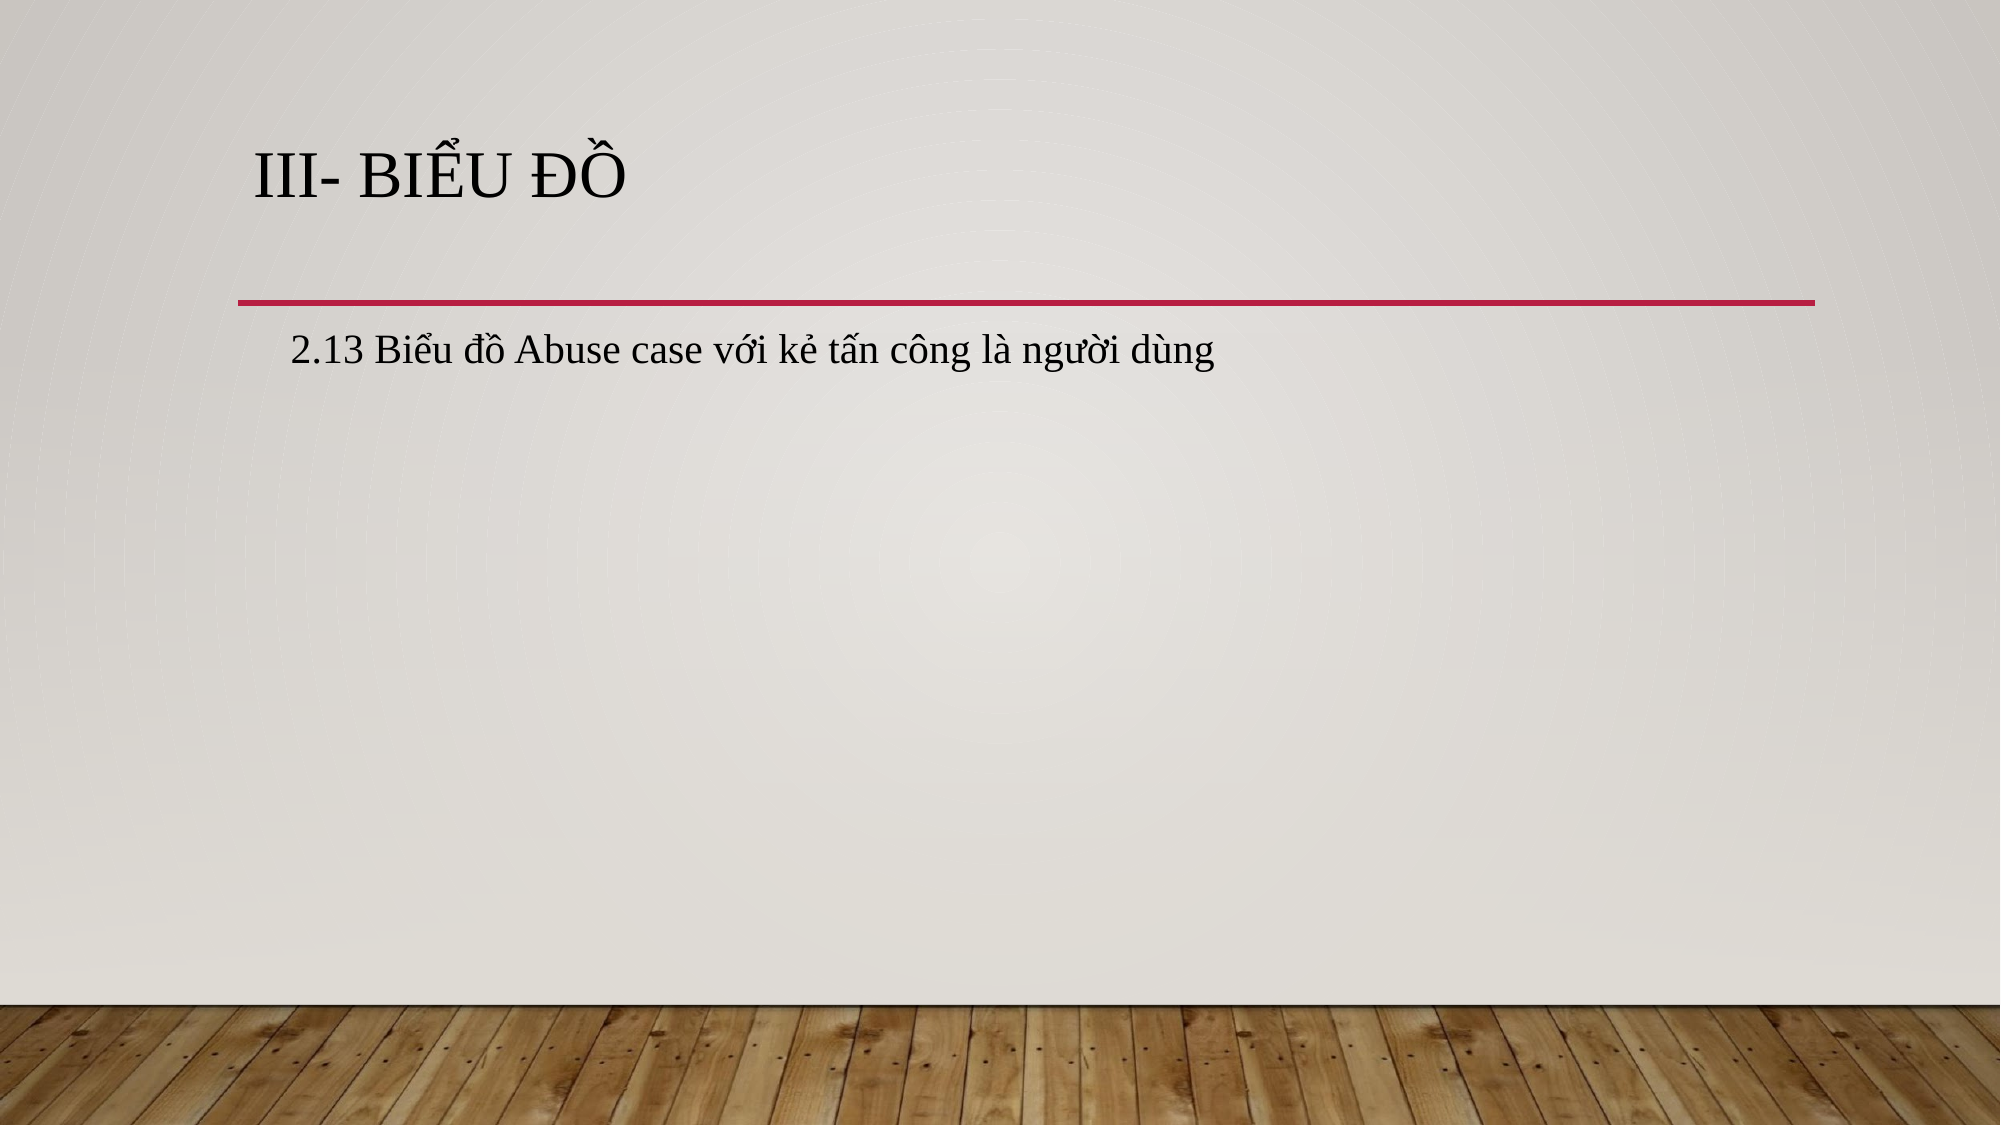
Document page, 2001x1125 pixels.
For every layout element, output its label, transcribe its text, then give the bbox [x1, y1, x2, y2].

title III- BIỂU ĐỒ [238, 131, 1814, 305]
picture [0, 1005, 2000, 1125]
list 2.13 Biểu đồ Abuse case với kẻ tấn công là người dùng [238, 305, 1814, 871]
